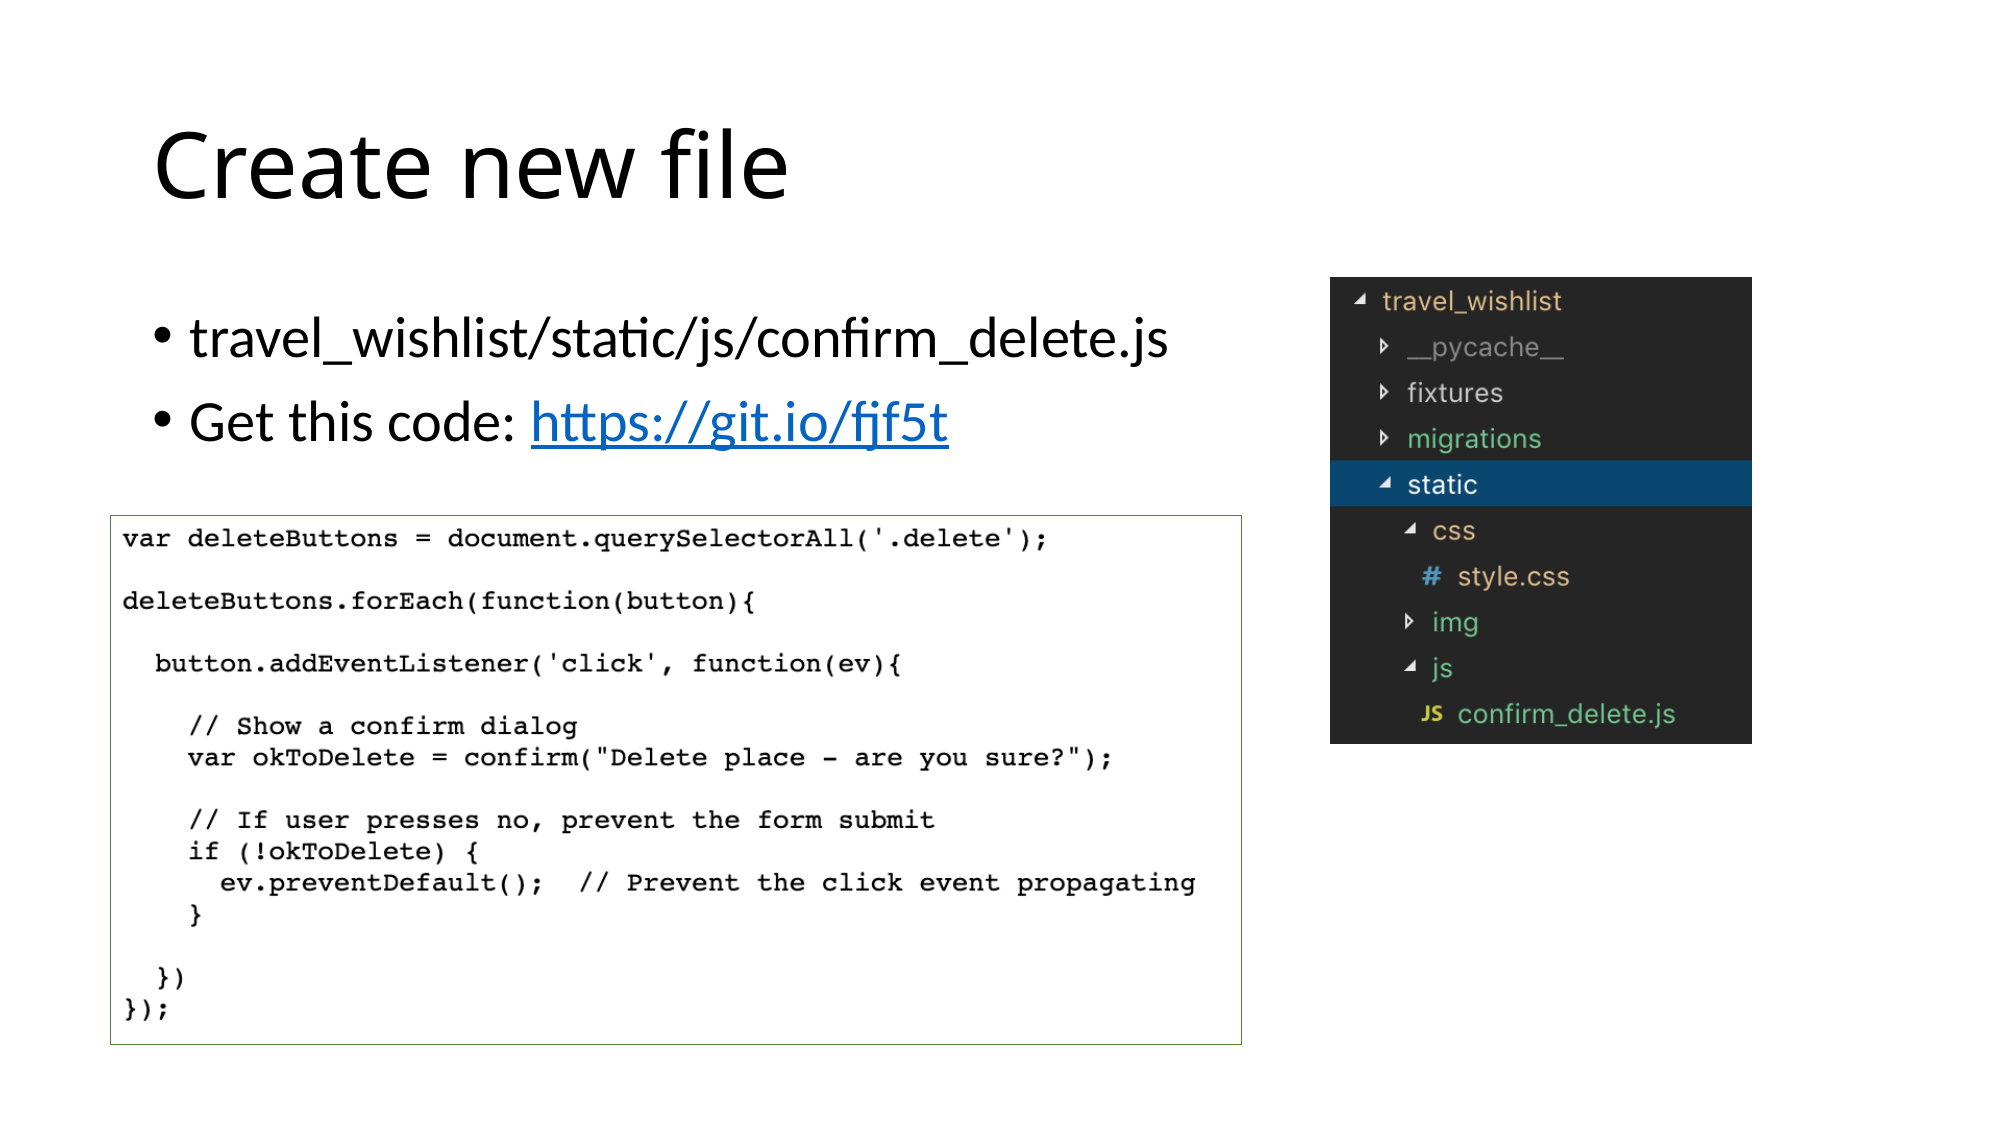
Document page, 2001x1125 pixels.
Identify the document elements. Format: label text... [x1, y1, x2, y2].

picture [110, 515, 1242, 1045]
title Create new file [137, 59, 1863, 278]
picture [1330, 277, 1752, 744]
list travel_wishlist/static/js/confirm_delete.js Get this code: https://git.io/fjf5t [137, 299, 1863, 1014]
